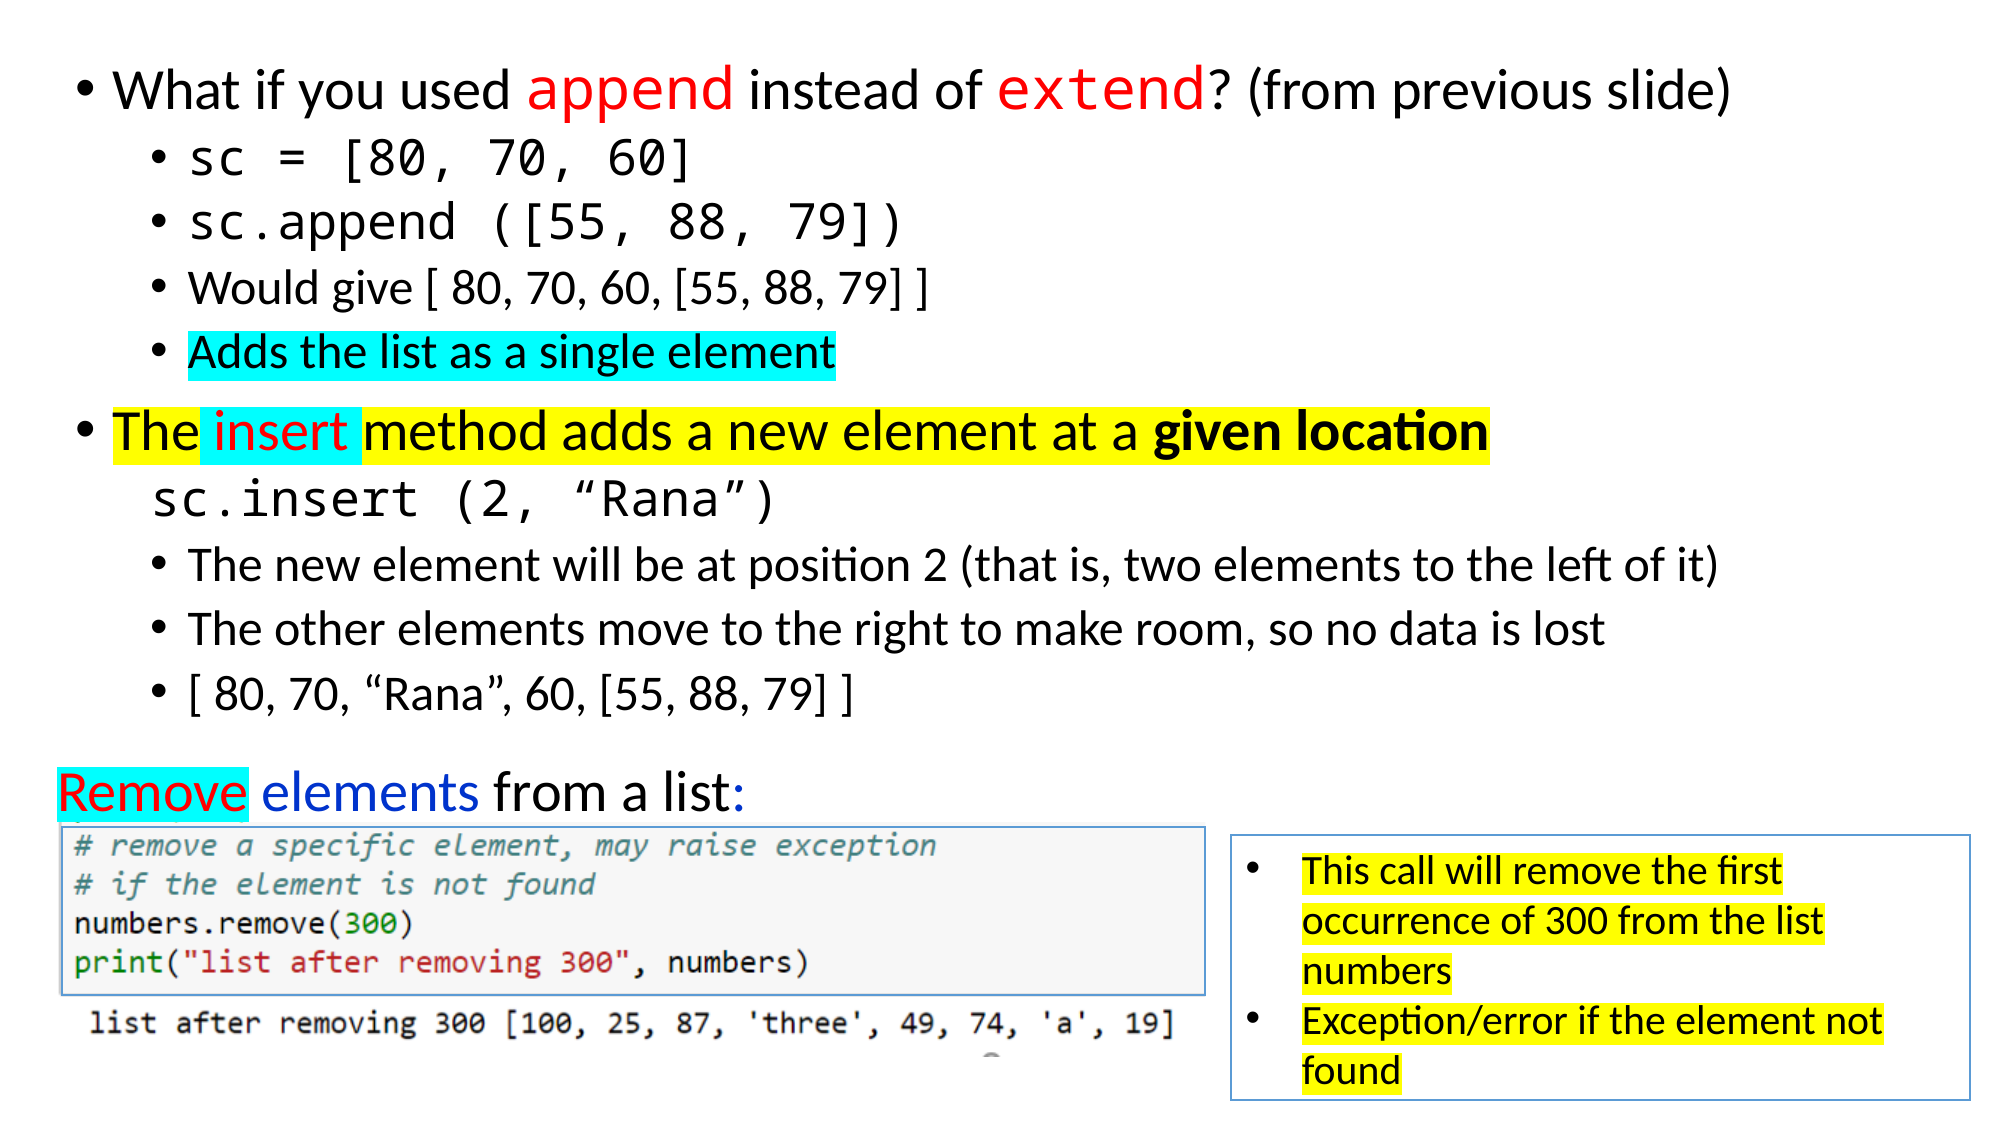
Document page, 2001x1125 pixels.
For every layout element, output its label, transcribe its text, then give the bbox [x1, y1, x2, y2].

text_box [38, 745, 1970, 1103]
list What if you used append instead of extend? (from previous slide) sc = [80, 70, 60] sc.append ([55, 88, 79]) Would give [ 80, 70, 60, [55, 88, 79] ] Adds the list as a single element The insert method adds a new element at a given location sc.insert (2, “Rana”) The new element will be at position 2 (that is, two elements to the left of it) The other elements move to the right to make room, so no data is lost [ 80, 70, “Rana”, 60, [55, 88, 79] ] [60, 51, 1949, 745]
